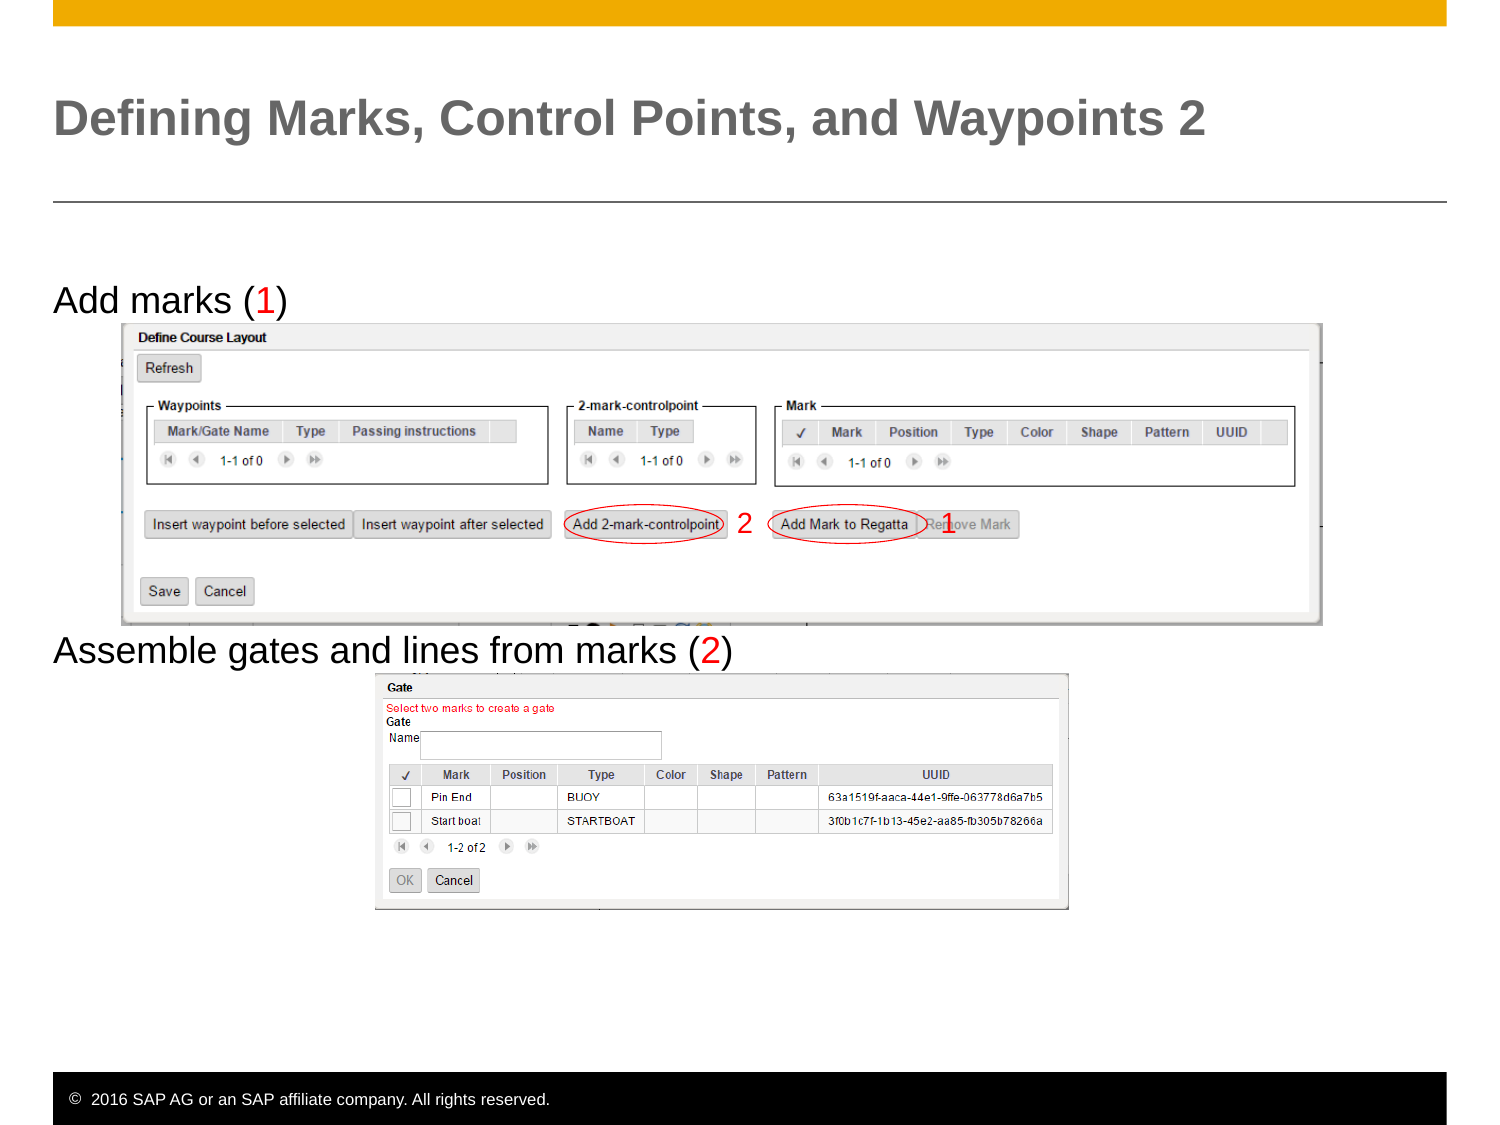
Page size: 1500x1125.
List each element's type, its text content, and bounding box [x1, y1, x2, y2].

picture [121, 323, 1323, 627]
picture [375, 673, 1069, 911]
title Defining Marks, Control Points, and Waypoints 2 [53, 53, 1447, 178]
list Add marks (1) Assemble gates and lines from marks (2) [53, 275, 1447, 905]
